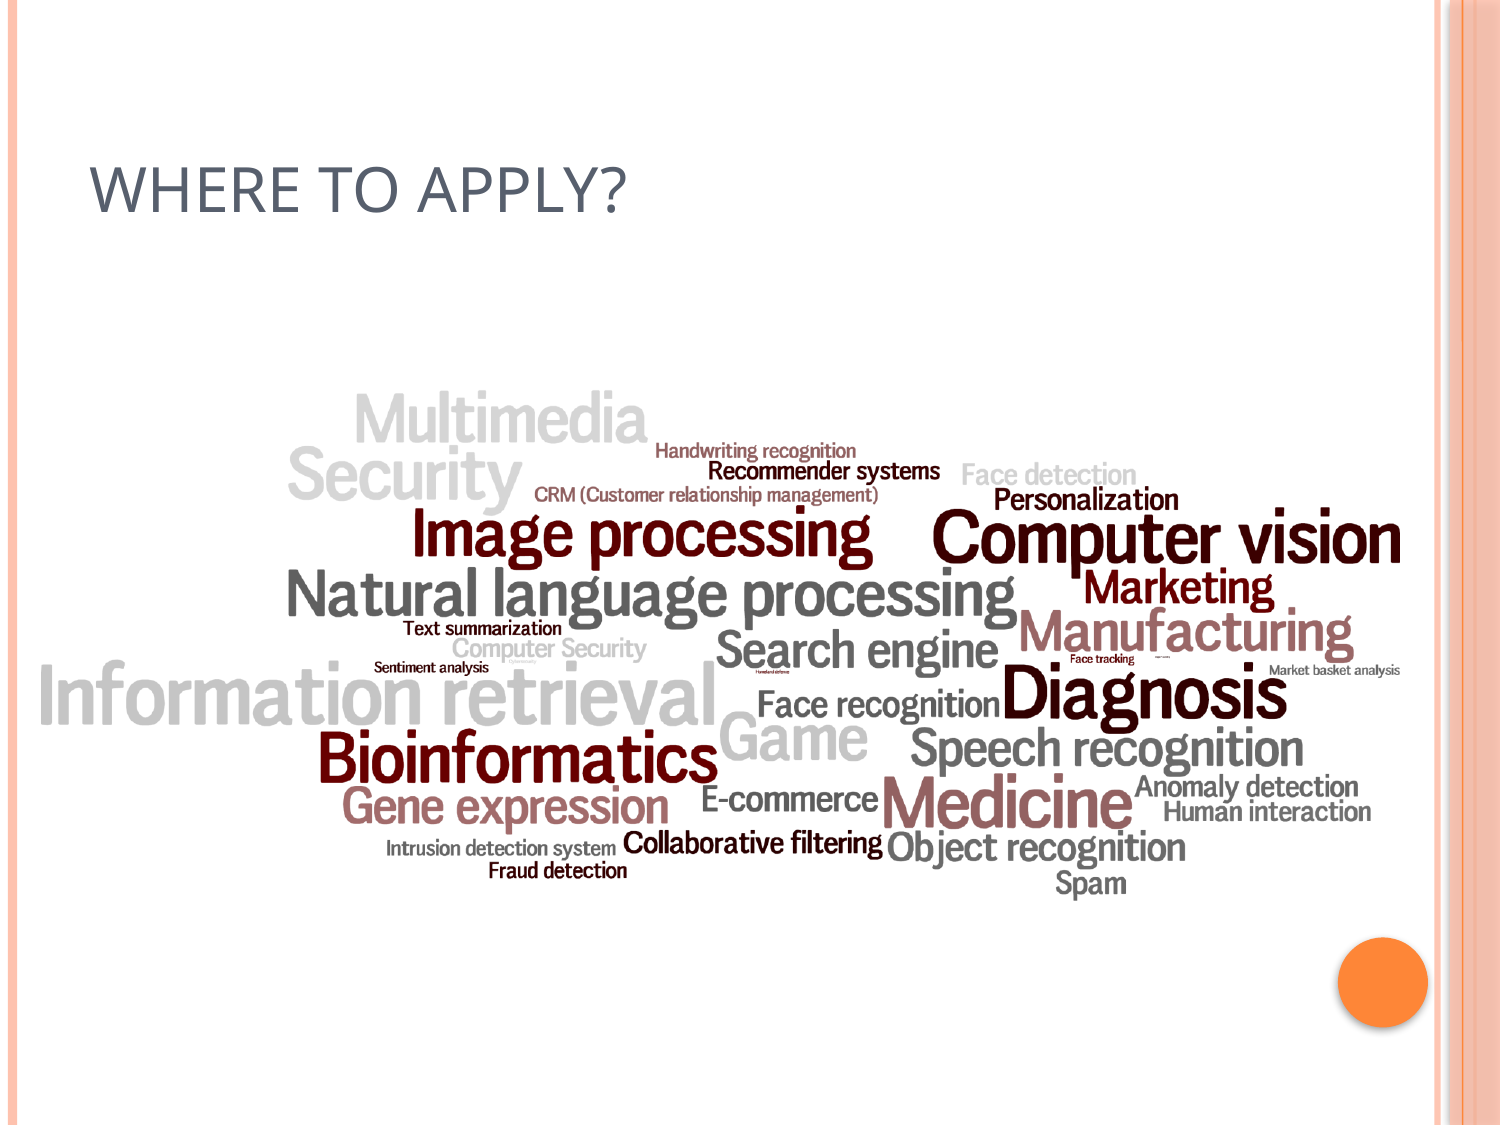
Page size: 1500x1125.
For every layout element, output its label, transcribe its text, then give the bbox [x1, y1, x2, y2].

title WHERE TO APPLY? [75, 45, 1300, 233]
picture [41, 374, 1401, 904]
